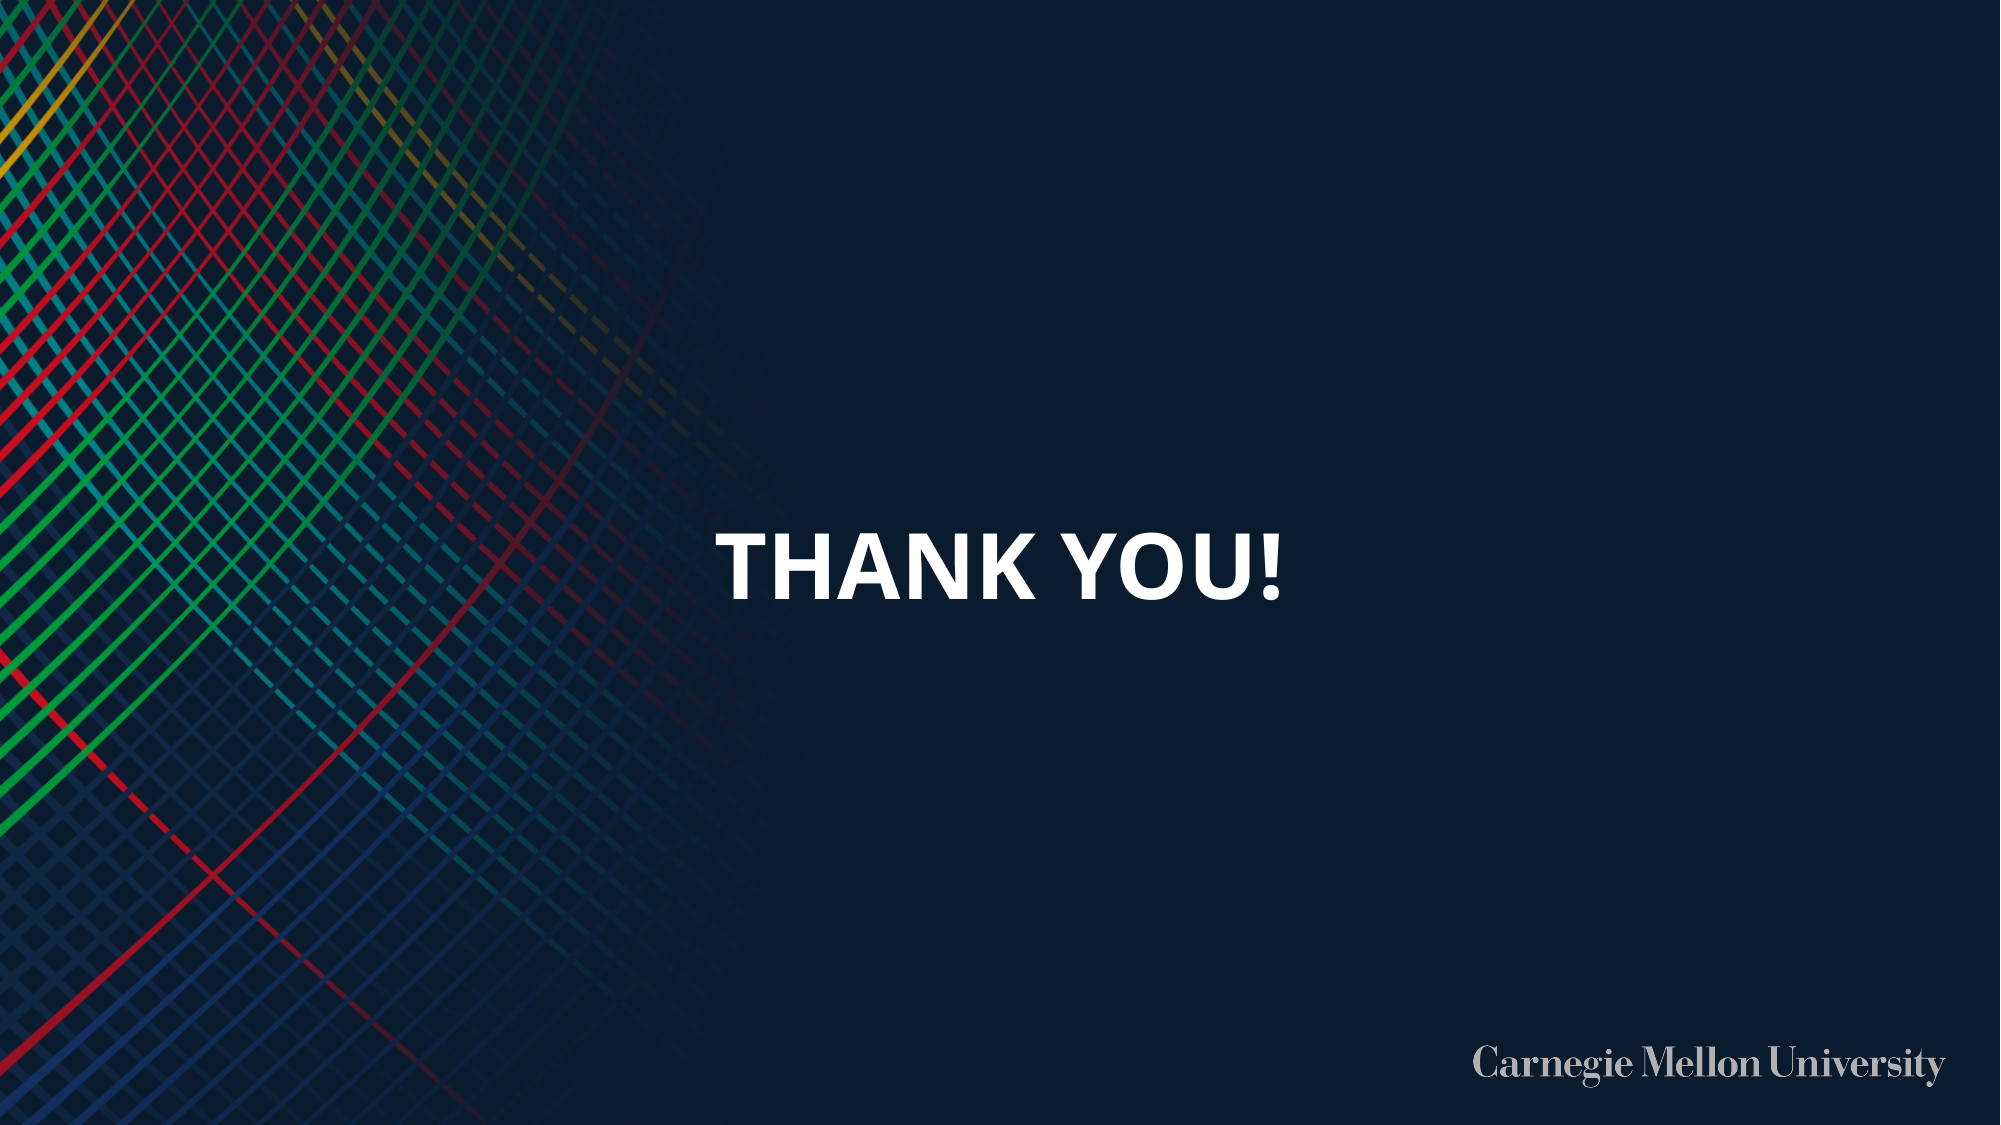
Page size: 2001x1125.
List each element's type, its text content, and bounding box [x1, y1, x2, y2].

picture [0, 0, 2000, 1125]
list THANK YOU! [516, 498, 1483, 626]
